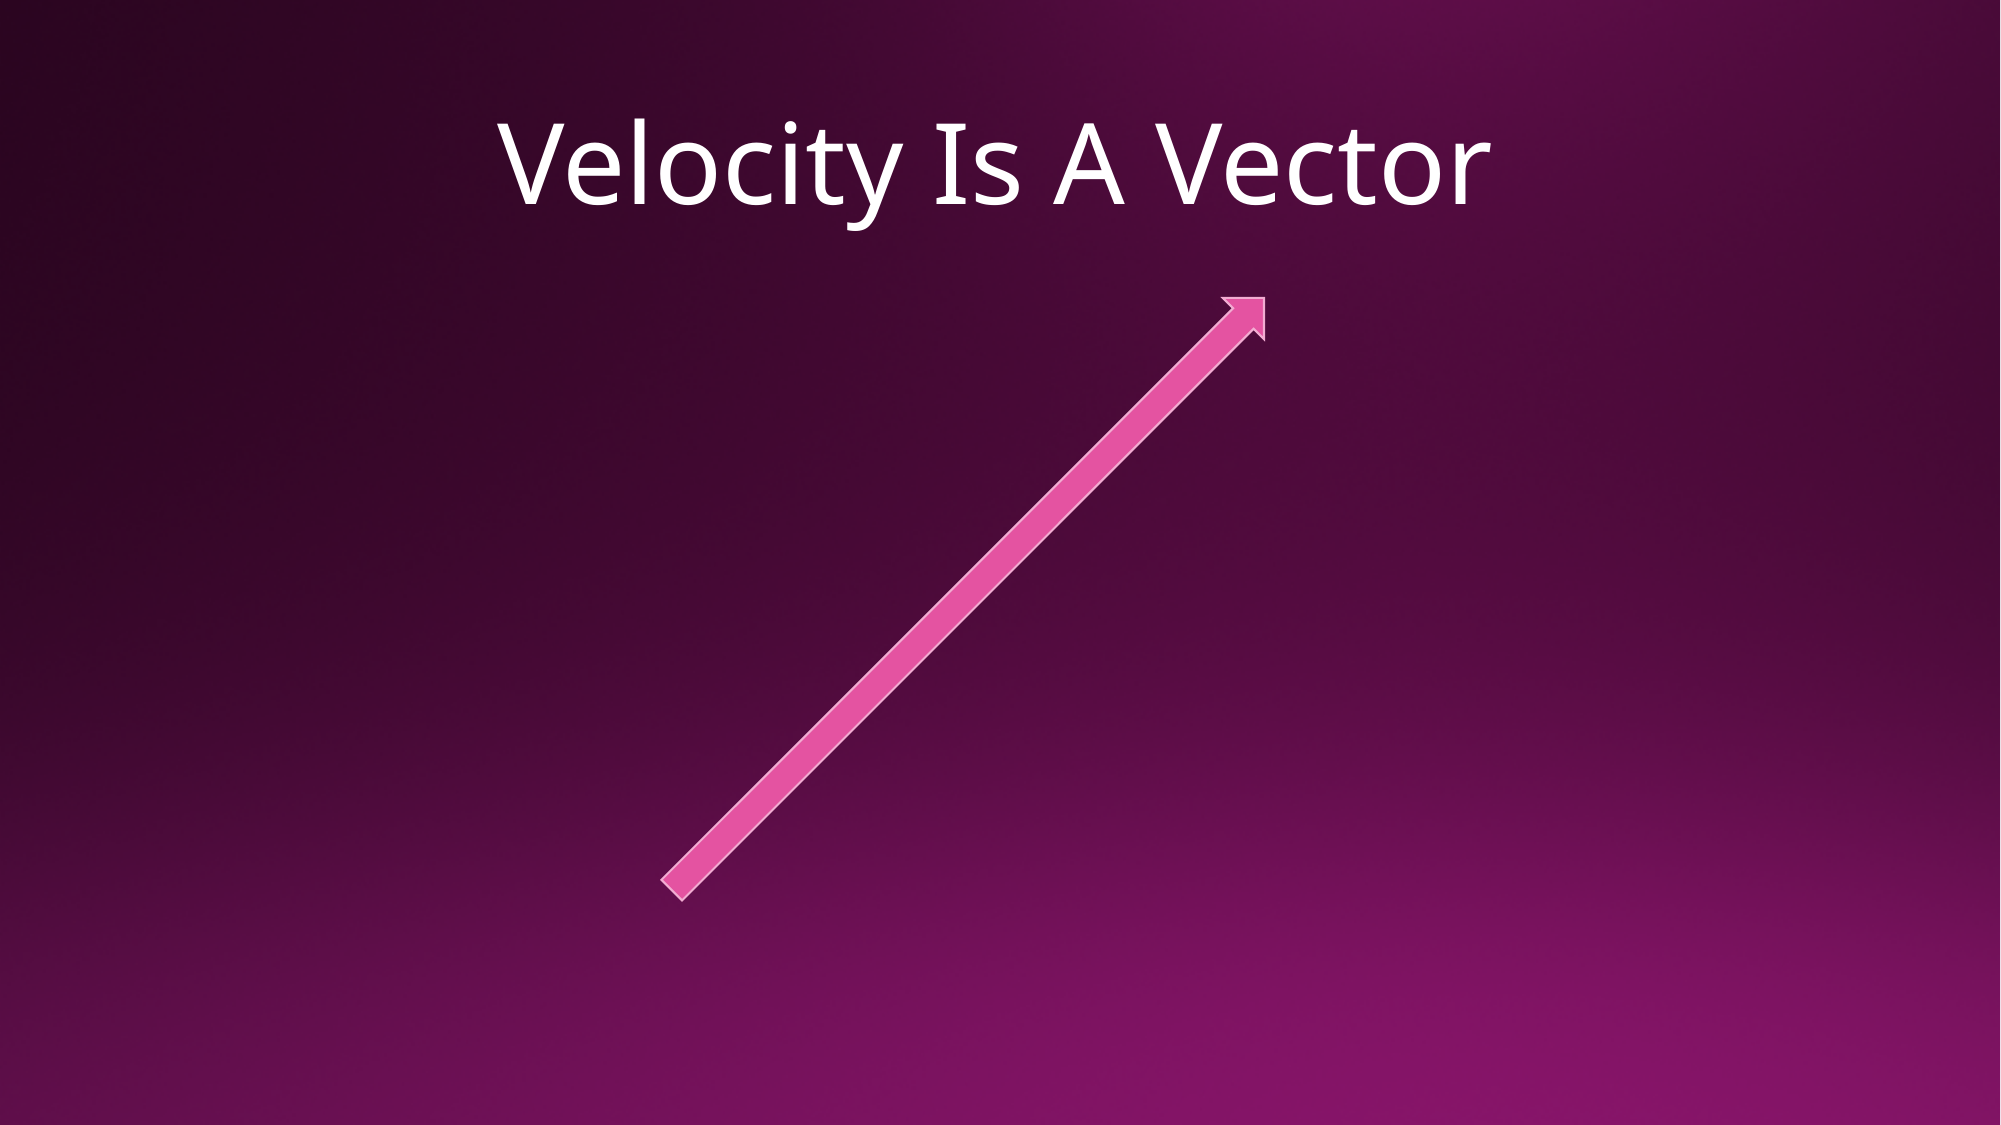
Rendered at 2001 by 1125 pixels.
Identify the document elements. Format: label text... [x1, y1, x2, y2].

title Velocity Is A Vector [89, 59, 1902, 278]
picture [0, 0, 2001, 1125]
text_box [660, 296, 1266, 902]
